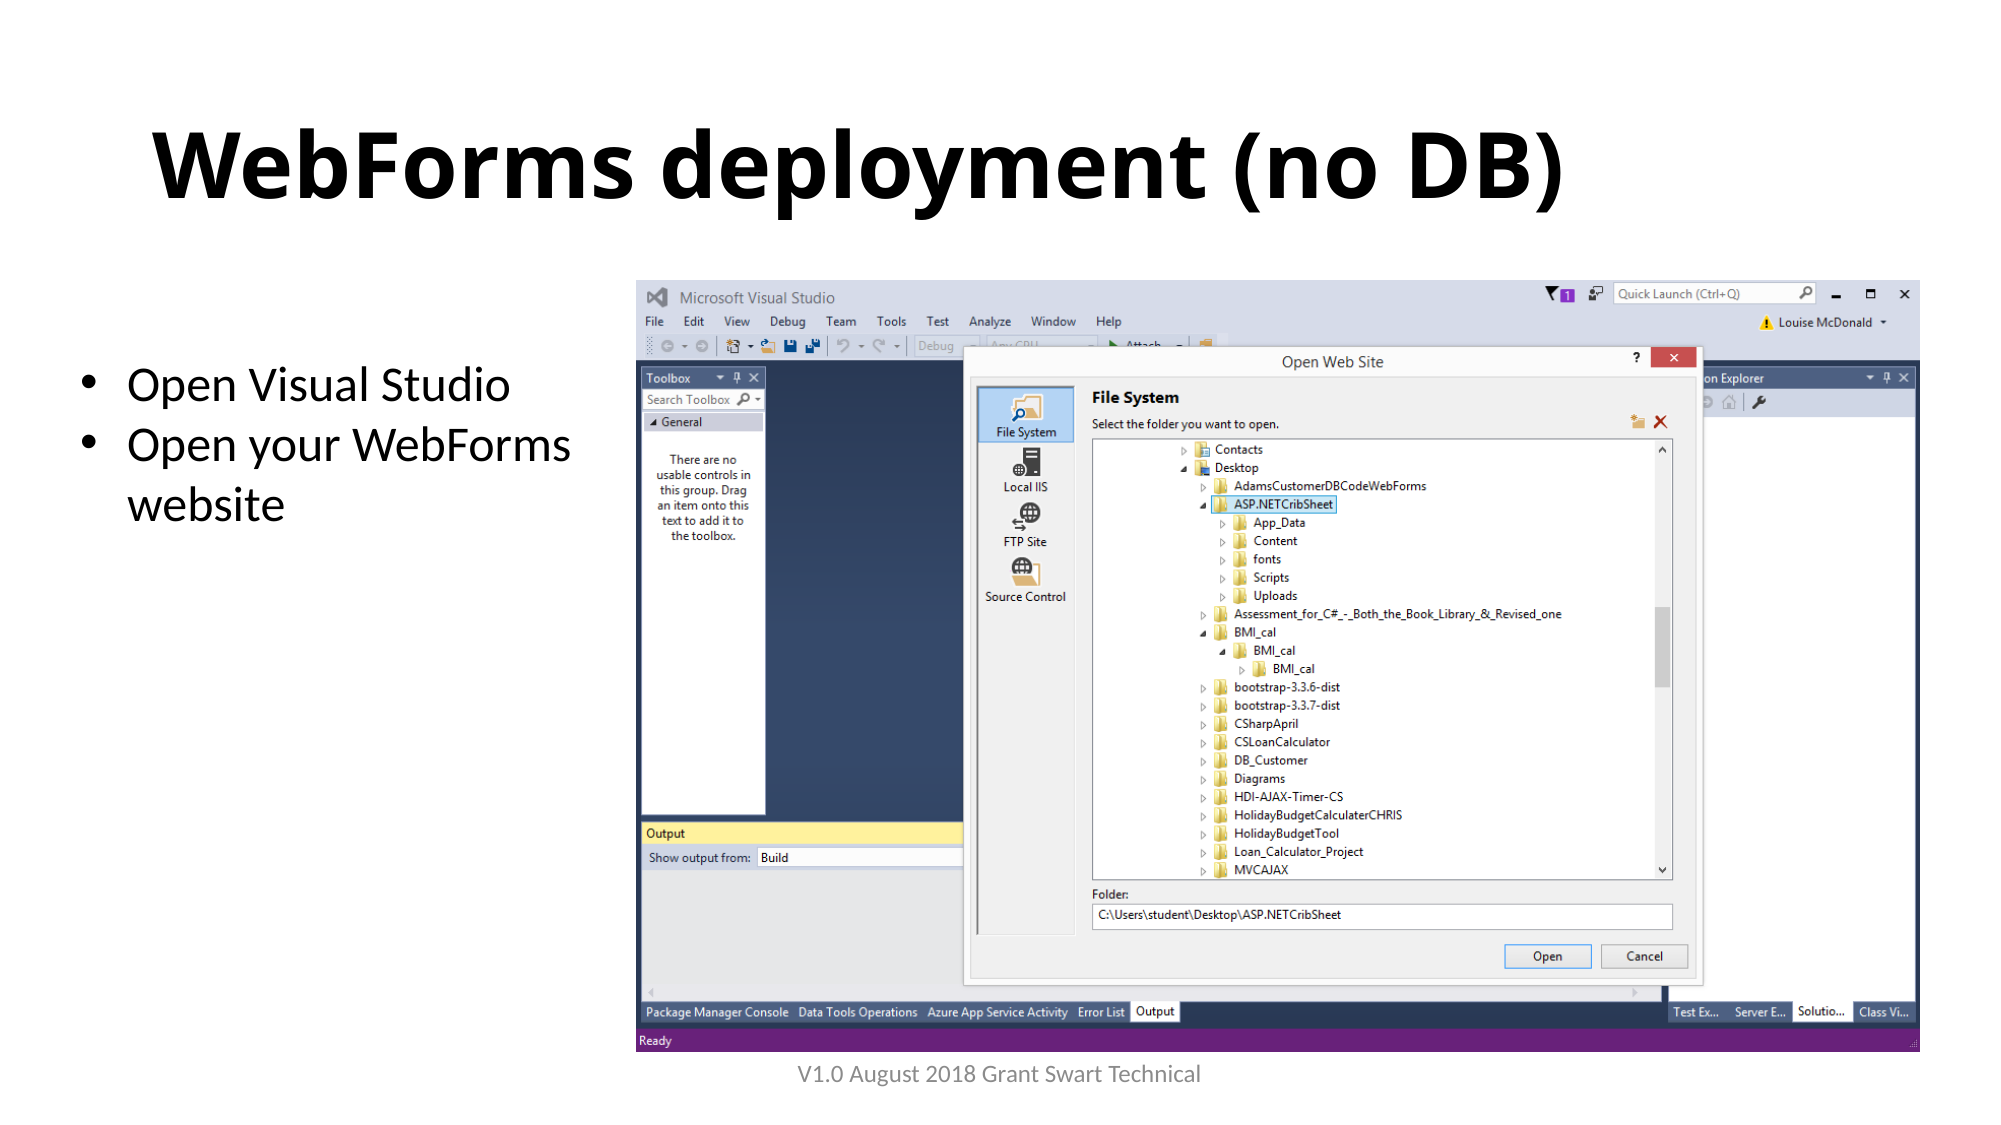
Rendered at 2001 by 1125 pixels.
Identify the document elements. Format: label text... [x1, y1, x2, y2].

title WebForms deployment (no DB) [137, 59, 1863, 278]
footer V1.0 August 2018 Grant Swart Technical [662, 1053, 1338, 1103]
text_box Open Visual Studio Open your WebForms website [65, 343, 606, 539]
picture [636, 280, 1920, 1053]
